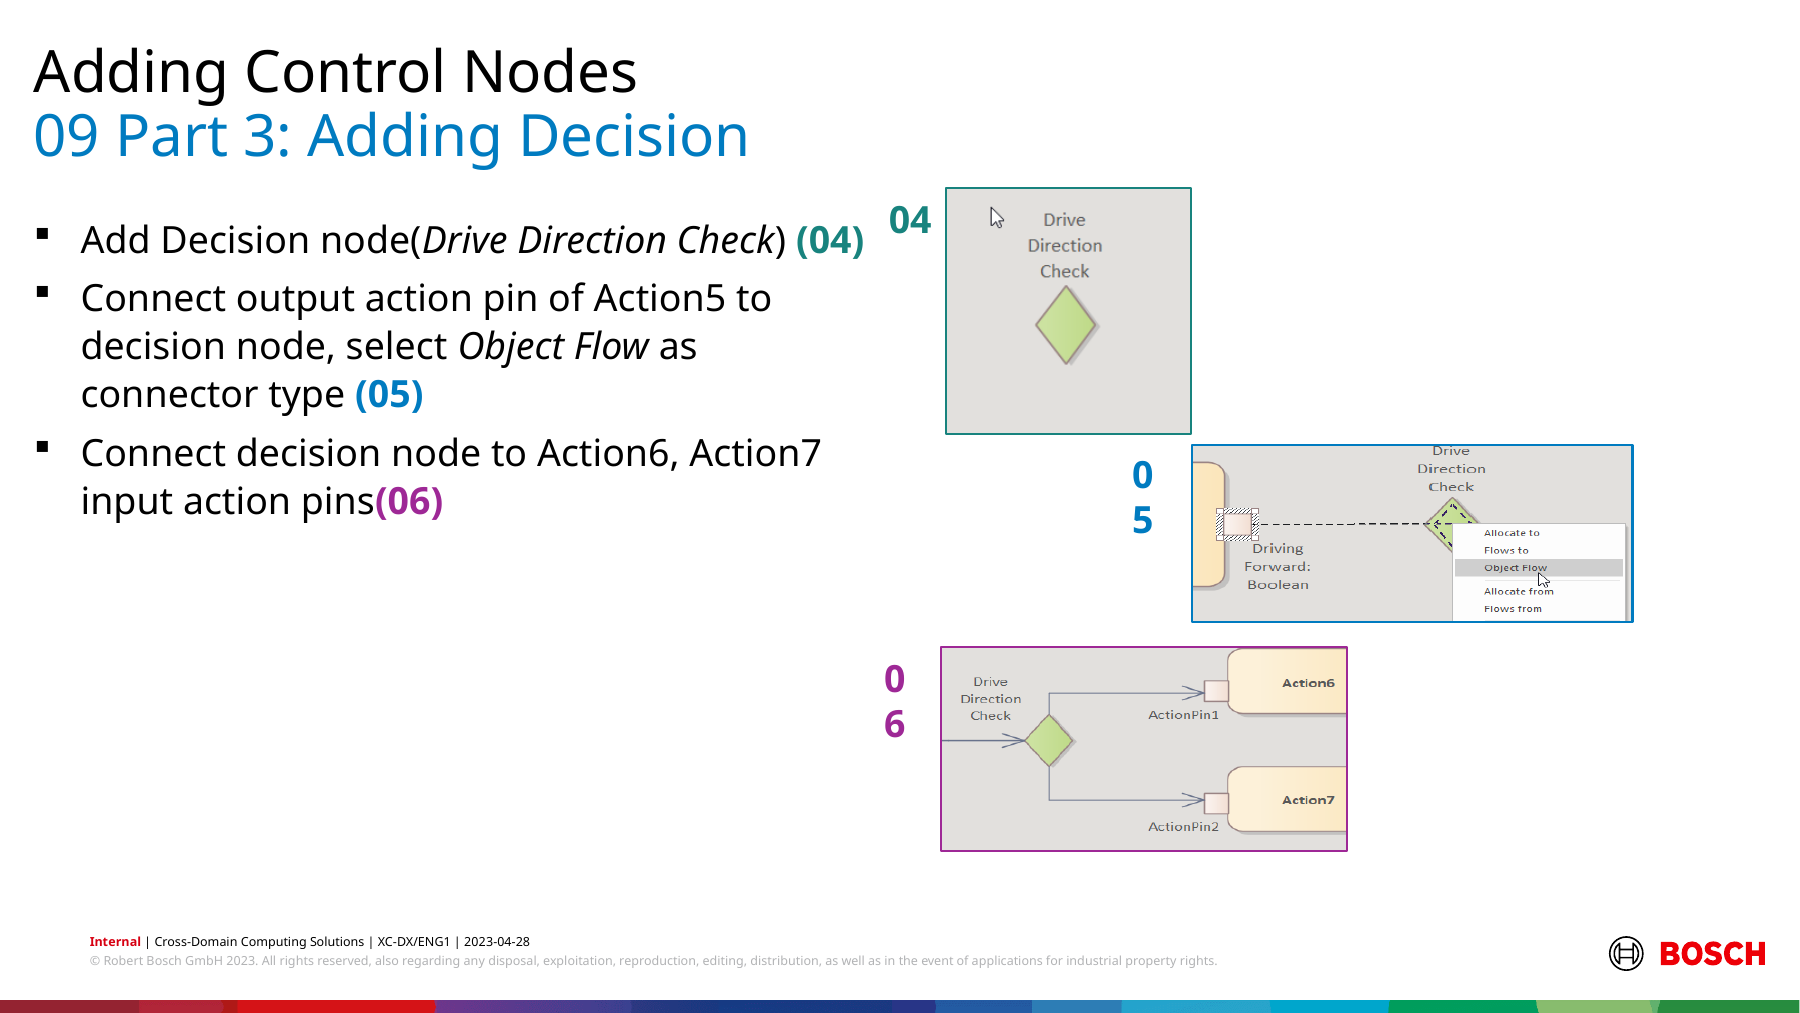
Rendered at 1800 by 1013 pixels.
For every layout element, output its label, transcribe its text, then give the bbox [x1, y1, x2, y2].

list Adding Control Nodes [33, 42, 1766, 106]
picture [0, 1000, 1270, 1013]
picture [941, 647, 1346, 851]
text_box 05 [1117, 444, 1190, 549]
picture [1192, 446, 1632, 621]
title 09 Part 3: Adding Decision [33, 106, 1766, 171]
text_box 04 [873, 189, 945, 249]
text_box 06 [869, 647, 940, 753]
list Add Decision node(Drive Direction Check) (04) Connect output action pin of Action5 to decision node, select Object Flow as connector type (05) Connect decision node to Action6, Action7 input action pins(06) [33, 212, 871, 909]
picture [1388, 1000, 1800, 1013]
picture [947, 189, 1190, 433]
